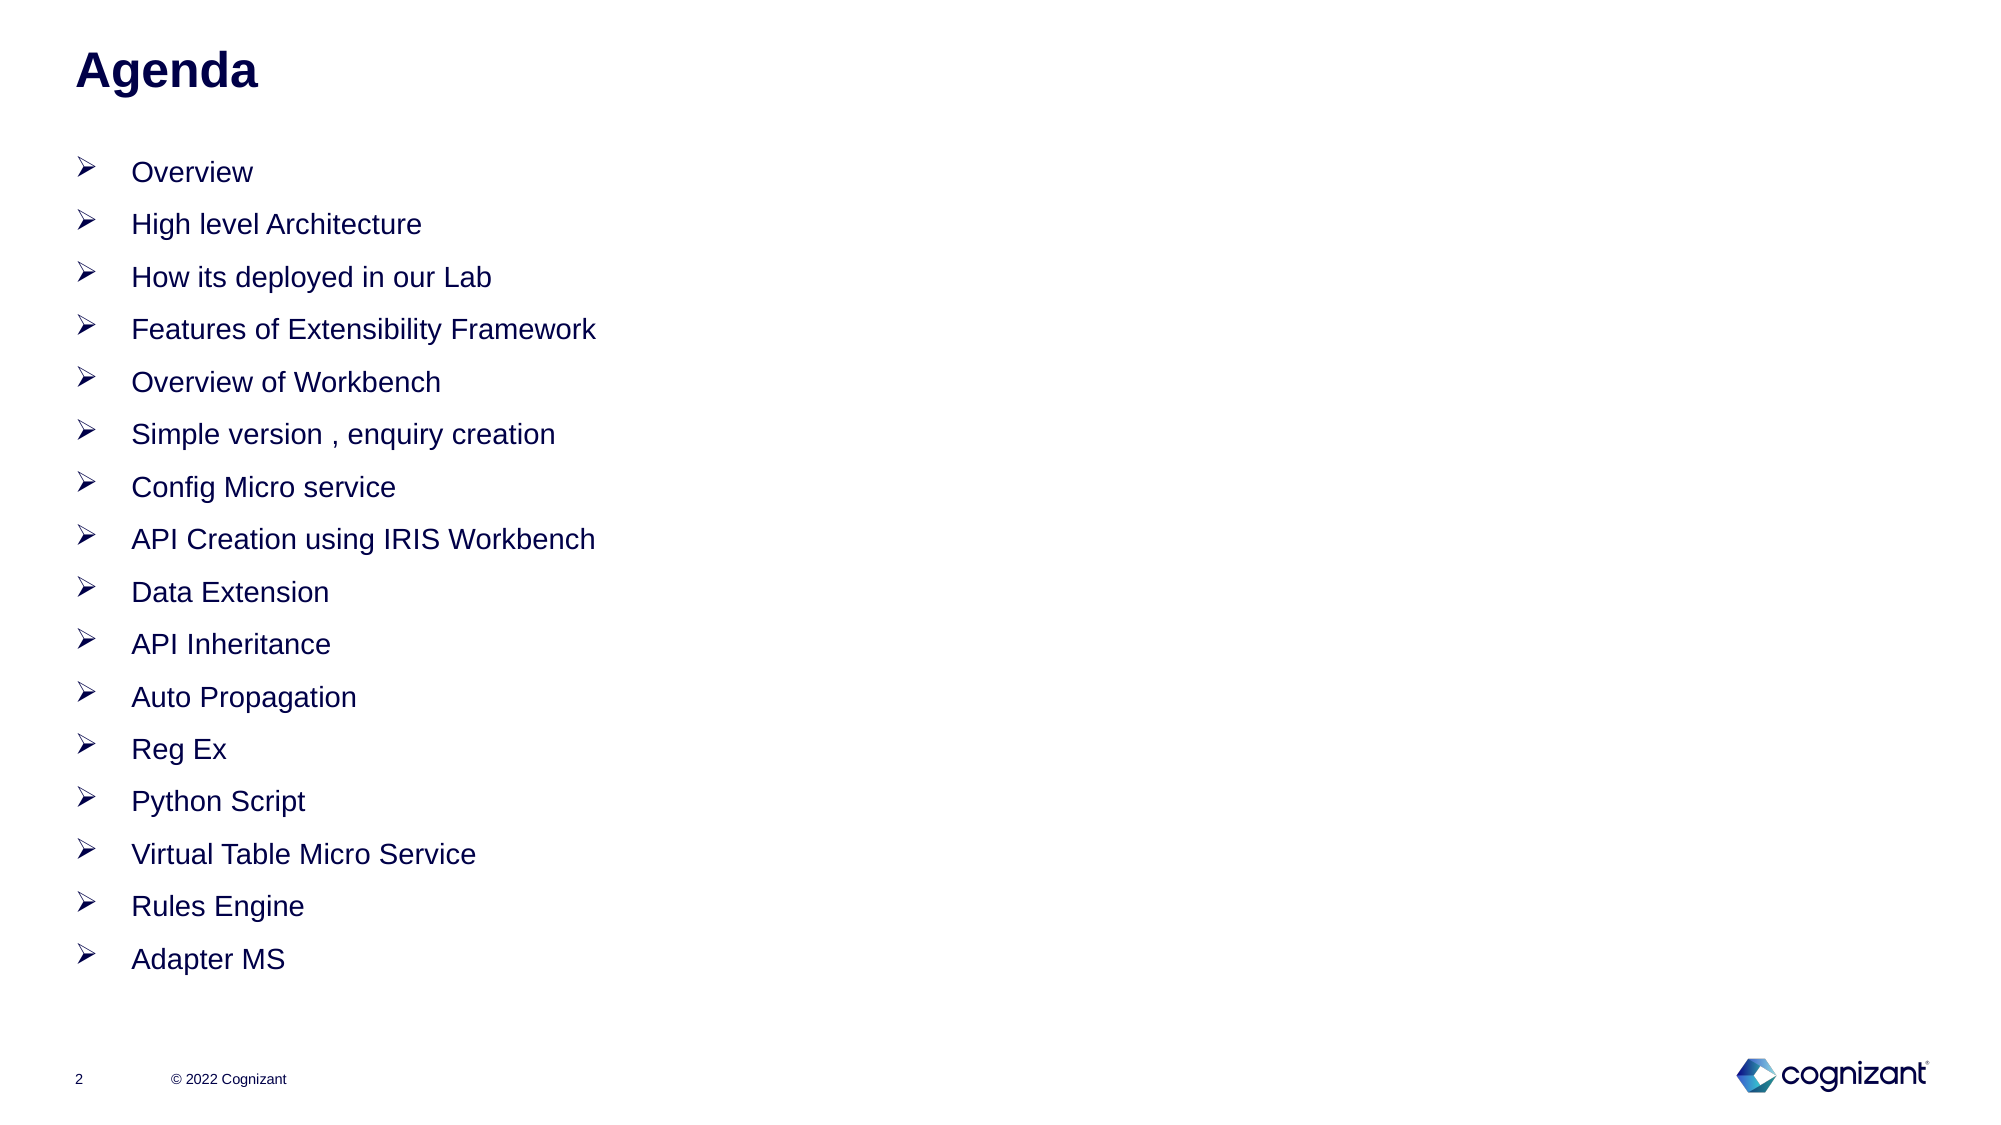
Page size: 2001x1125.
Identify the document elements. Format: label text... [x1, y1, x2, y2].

slide_number 2 [75, 1028, 133, 1088]
text_box Overview High level Architecture How its deployed in our Lab Features of Extensibility Framework Overview of Workbench Simple version , enquiry creation Config Micro service API Creation using IRIS Workbench Data Extension API Inheritance Auto Propagation Reg Ex Python Script Virtual Table Micro Service Rules Engine Adapter MS [75, 135, 1848, 1028]
footer © 2022 Cognizant [171, 1028, 368, 1088]
picture [1719, 1042, 1943, 1109]
title Agenda [75, 37, 1848, 88]
